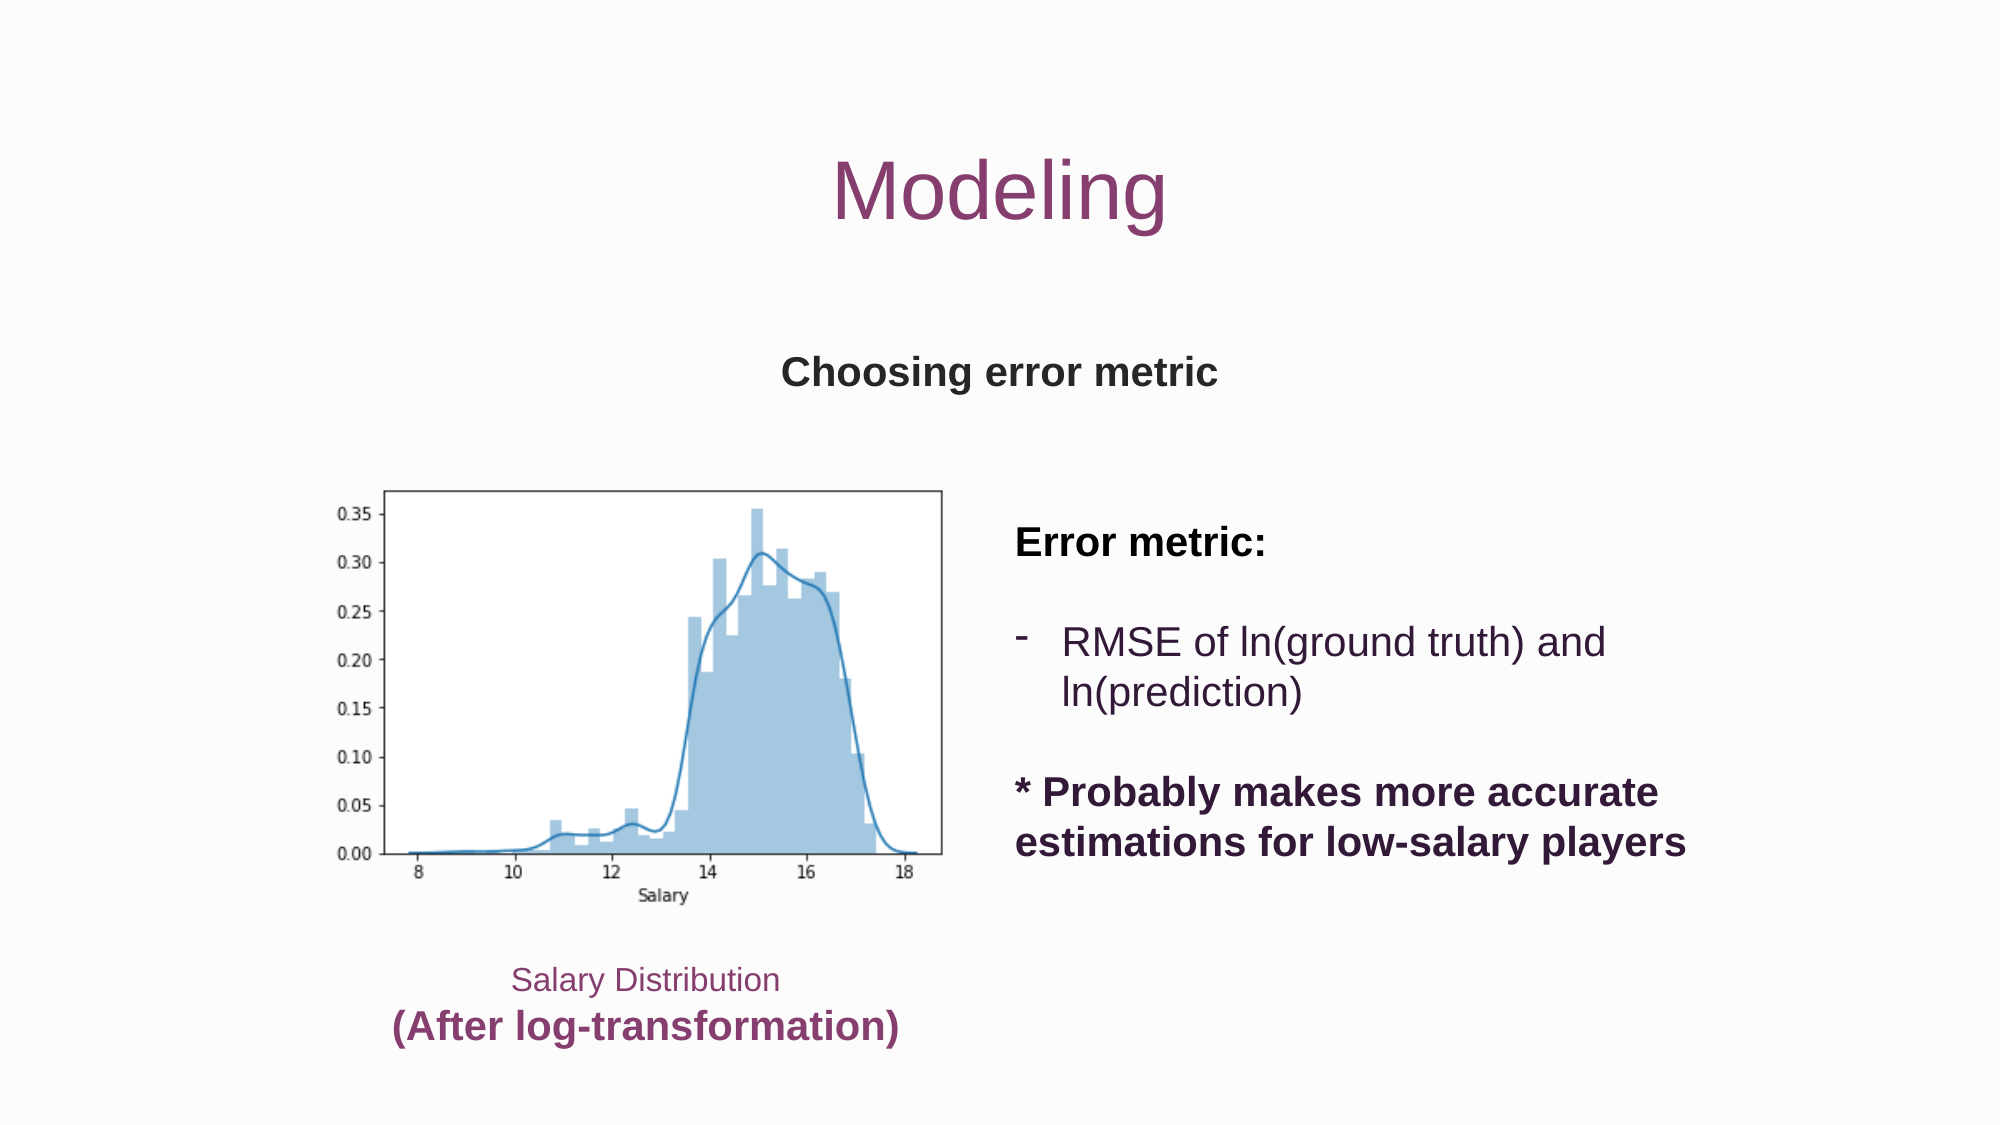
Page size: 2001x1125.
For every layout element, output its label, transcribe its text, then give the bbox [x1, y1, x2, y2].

text_box Salary Distribution (After log-transformation) [334, 950, 958, 1056]
picture [324, 474, 958, 917]
text_box Choosing error metric [678, 337, 1322, 402]
text_box Error metric: RMSE of ln(ground truth) and ln(prediction) * Probably makes more accurate estimations for low-salary players [999, 507, 1723, 873]
text_box Modeling [0, 129, 2000, 244]
